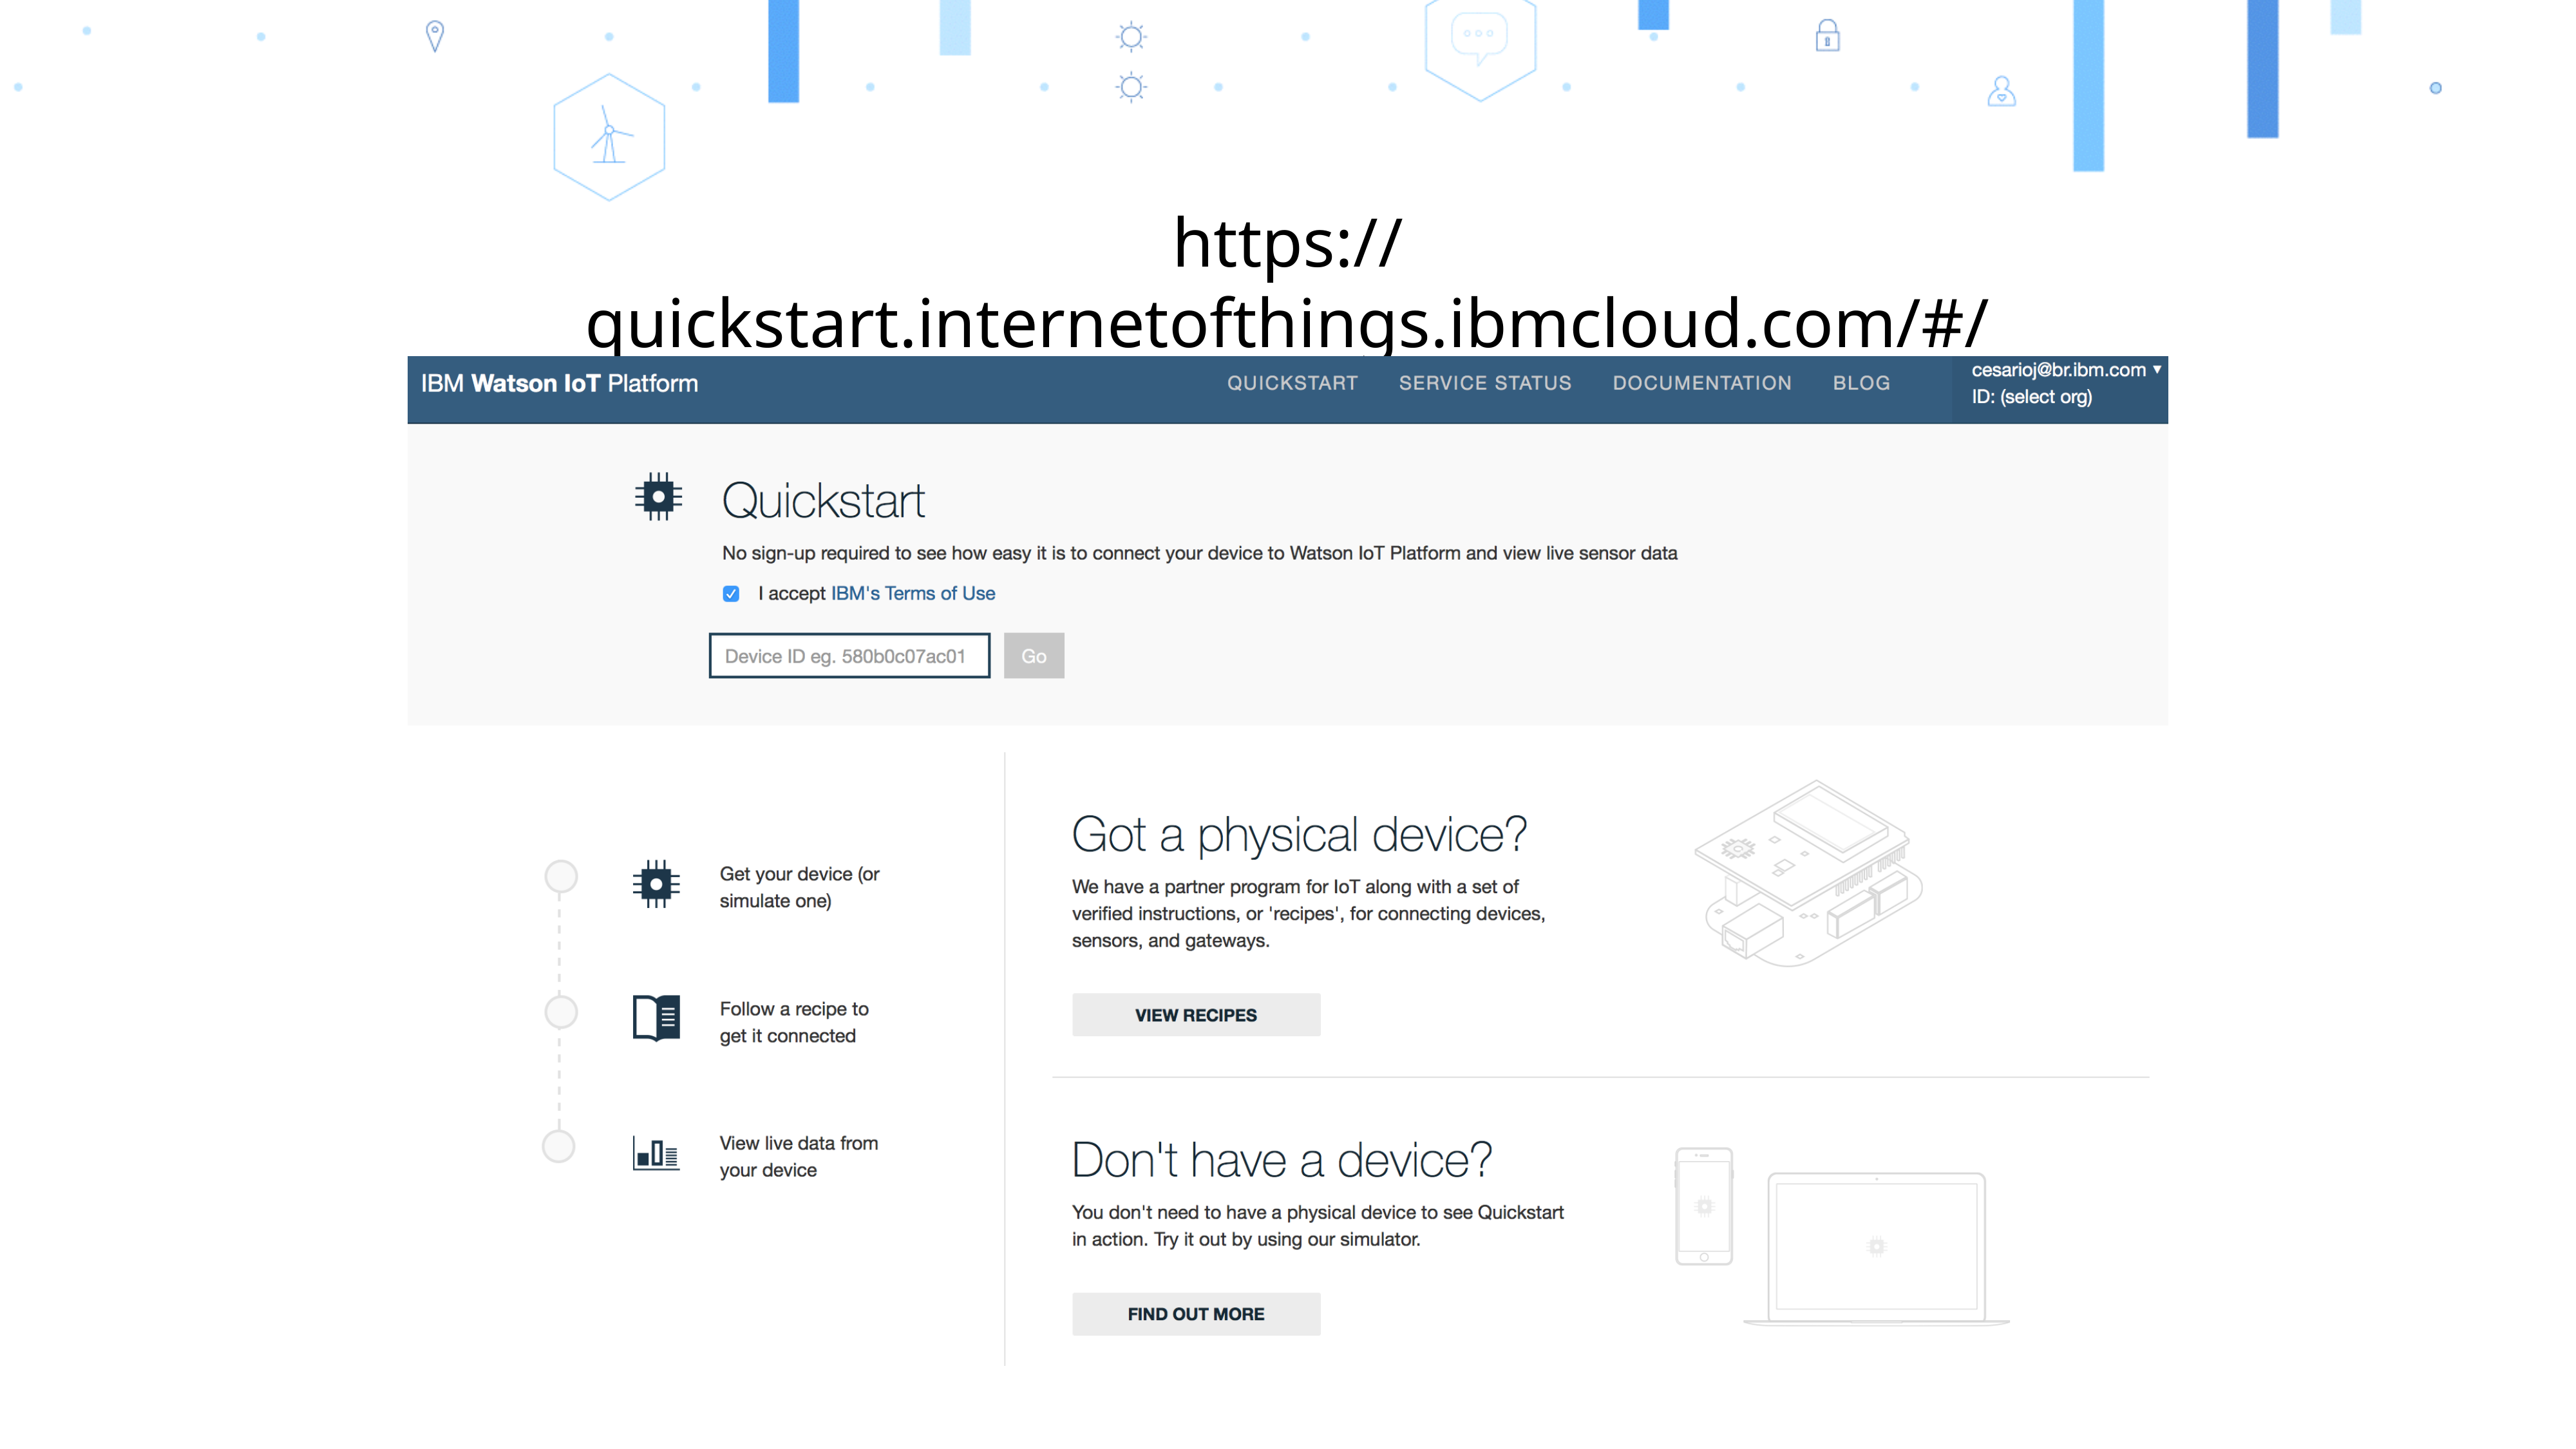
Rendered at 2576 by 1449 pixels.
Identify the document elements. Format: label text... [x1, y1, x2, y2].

picture [0, 0, 2576, 1449]
text_box https://quickstart.internetofthings.ibmcloud.com/#/ [494, 195, 2082, 352]
